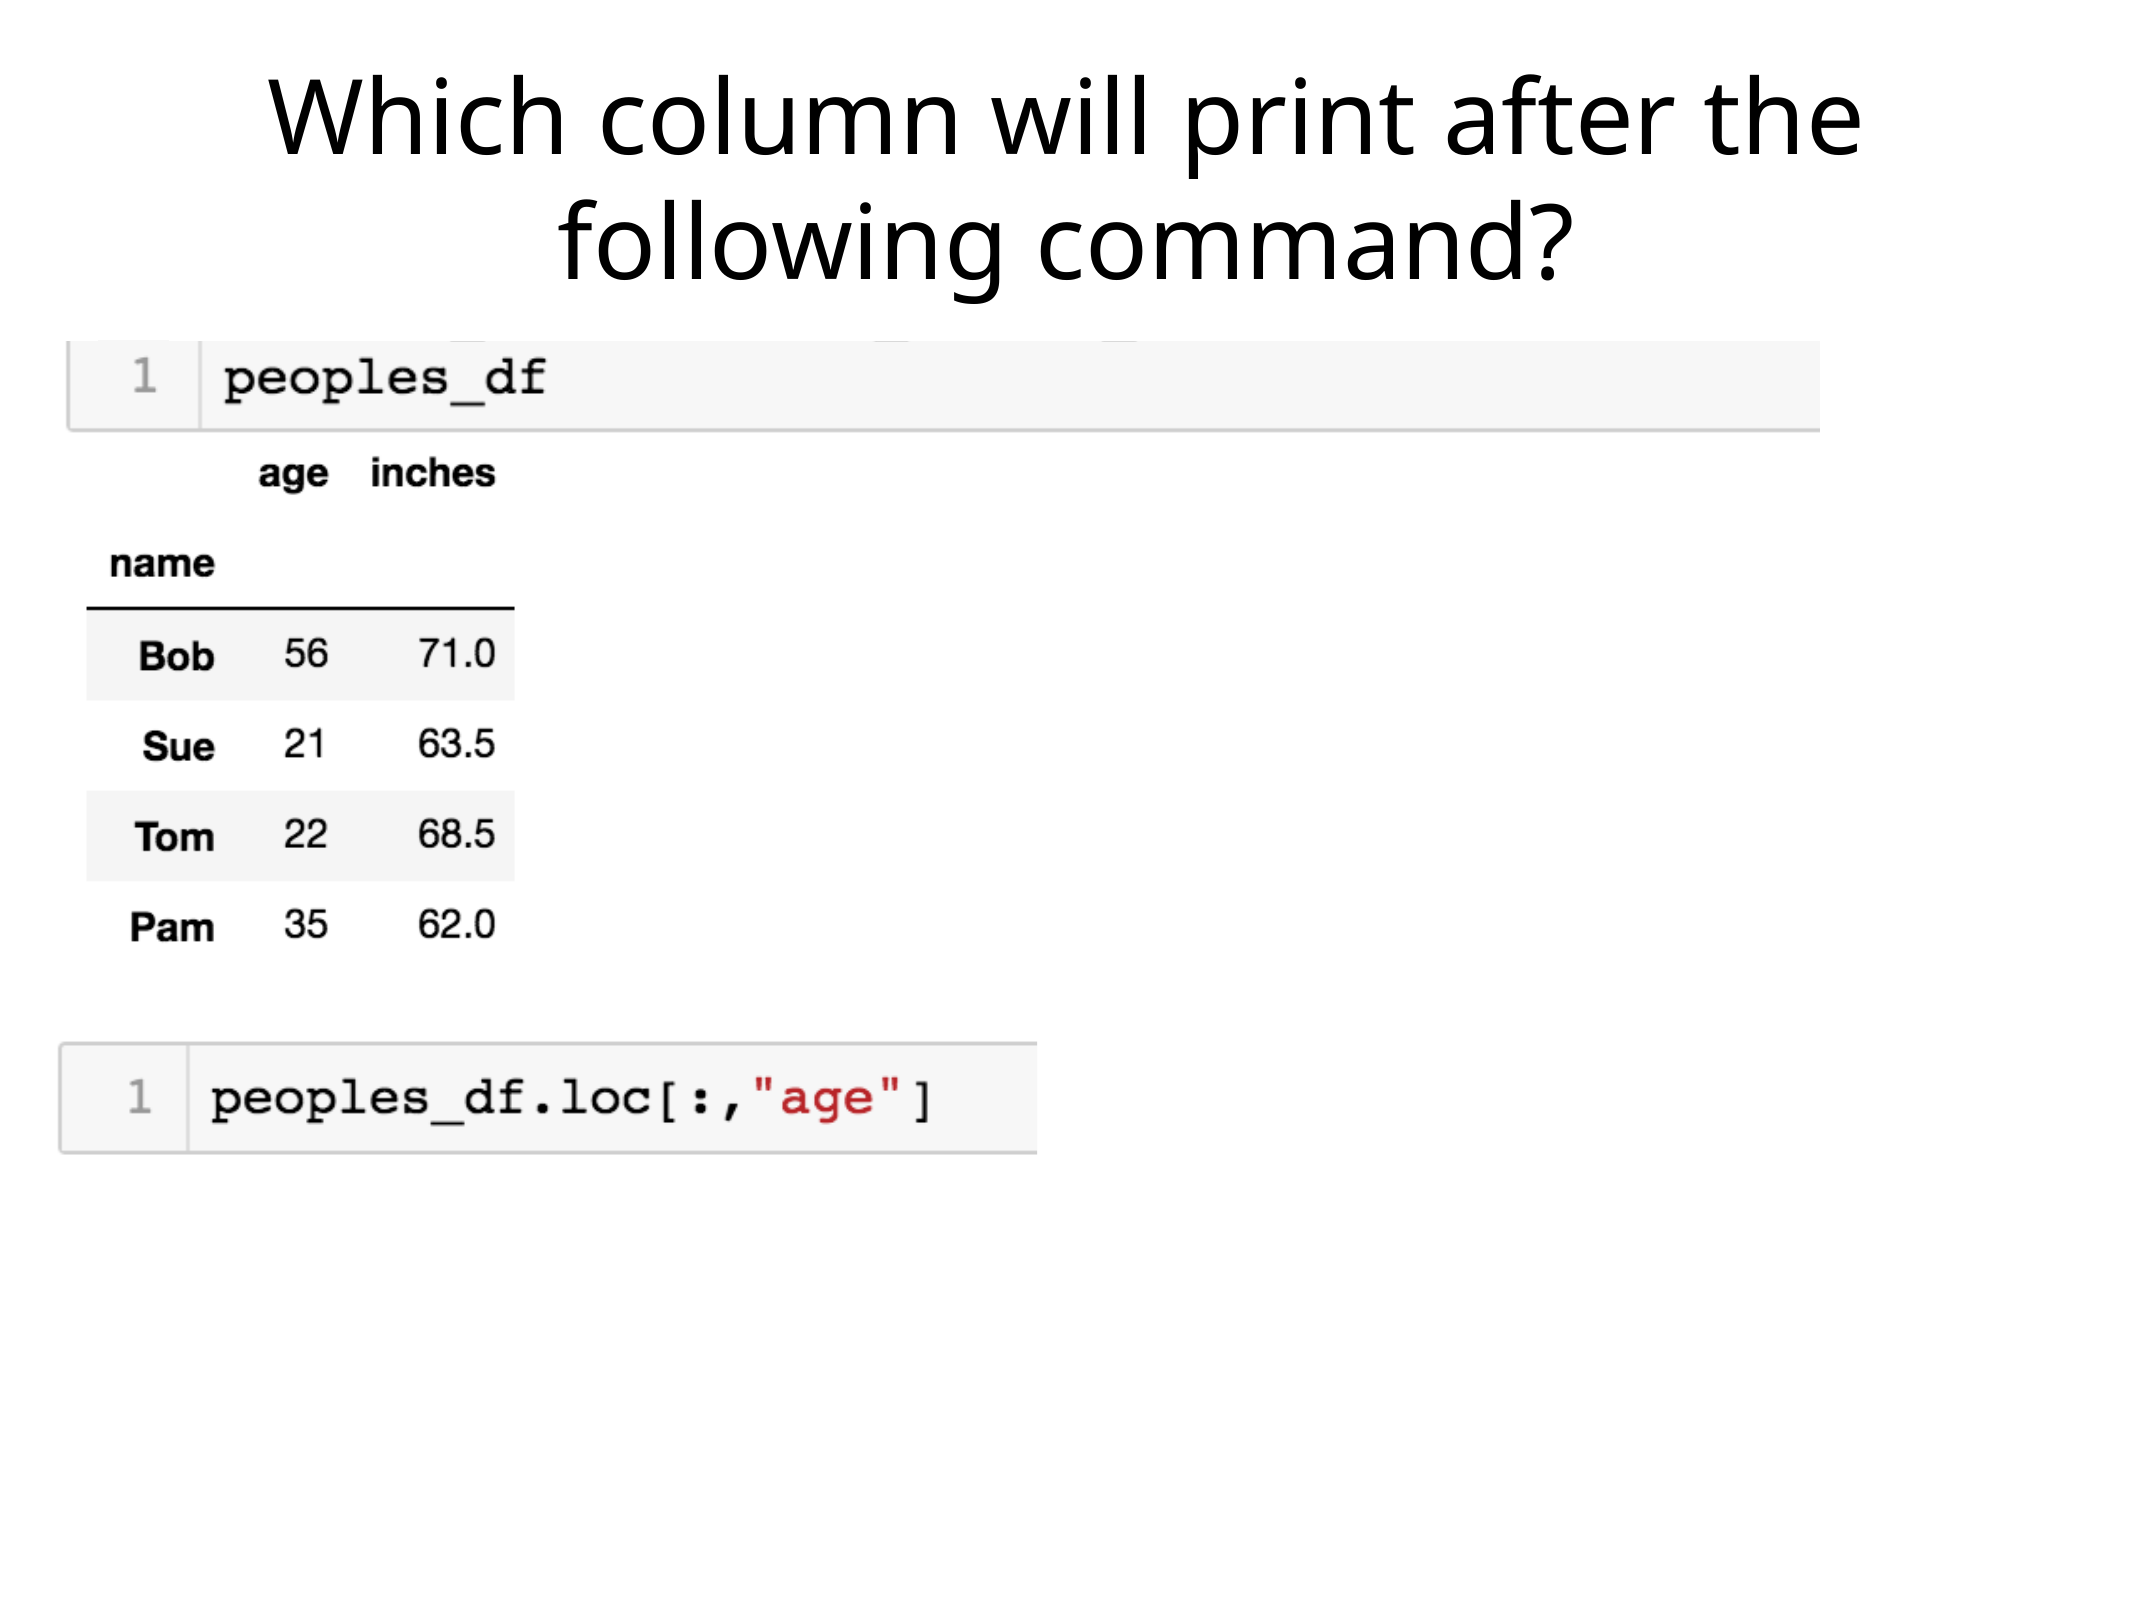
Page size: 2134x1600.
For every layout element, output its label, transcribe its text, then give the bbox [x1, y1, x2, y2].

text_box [37, 340, 1820, 444]
picture [43, 1019, 1038, 1182]
picture [45, 448, 527, 968]
title Which column will print after the following command? [155, 41, 1978, 397]
